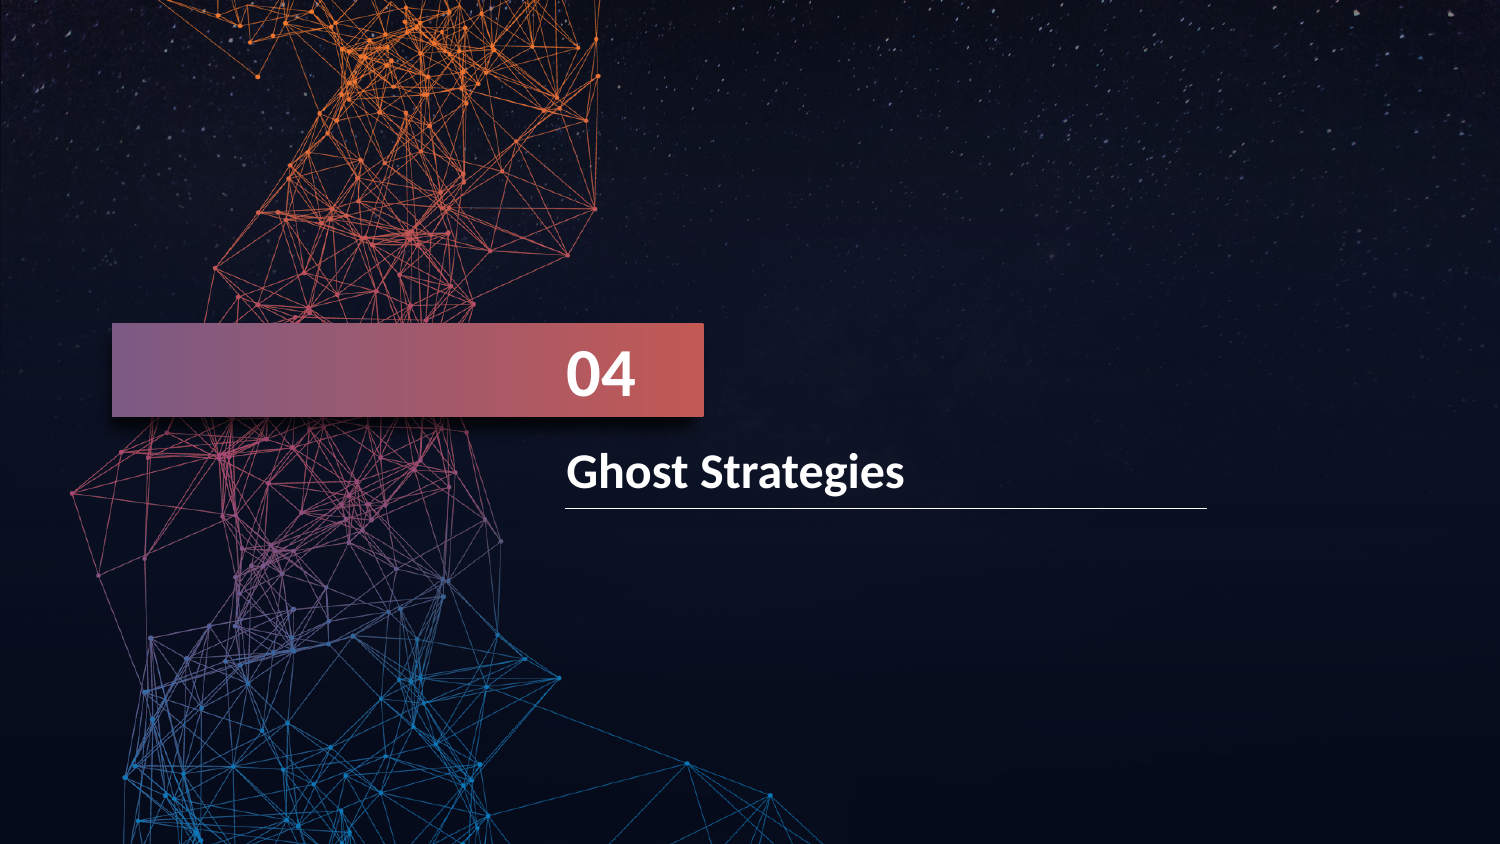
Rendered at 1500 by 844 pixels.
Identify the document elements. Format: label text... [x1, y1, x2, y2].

picture [0, 0, 1500, 844]
text_box 04 [555, 322, 651, 417]
text_box Ghost Strategies [555, 432, 1217, 505]
text_box [112, 323, 555, 417]
text_box [651, 323, 704, 417]
